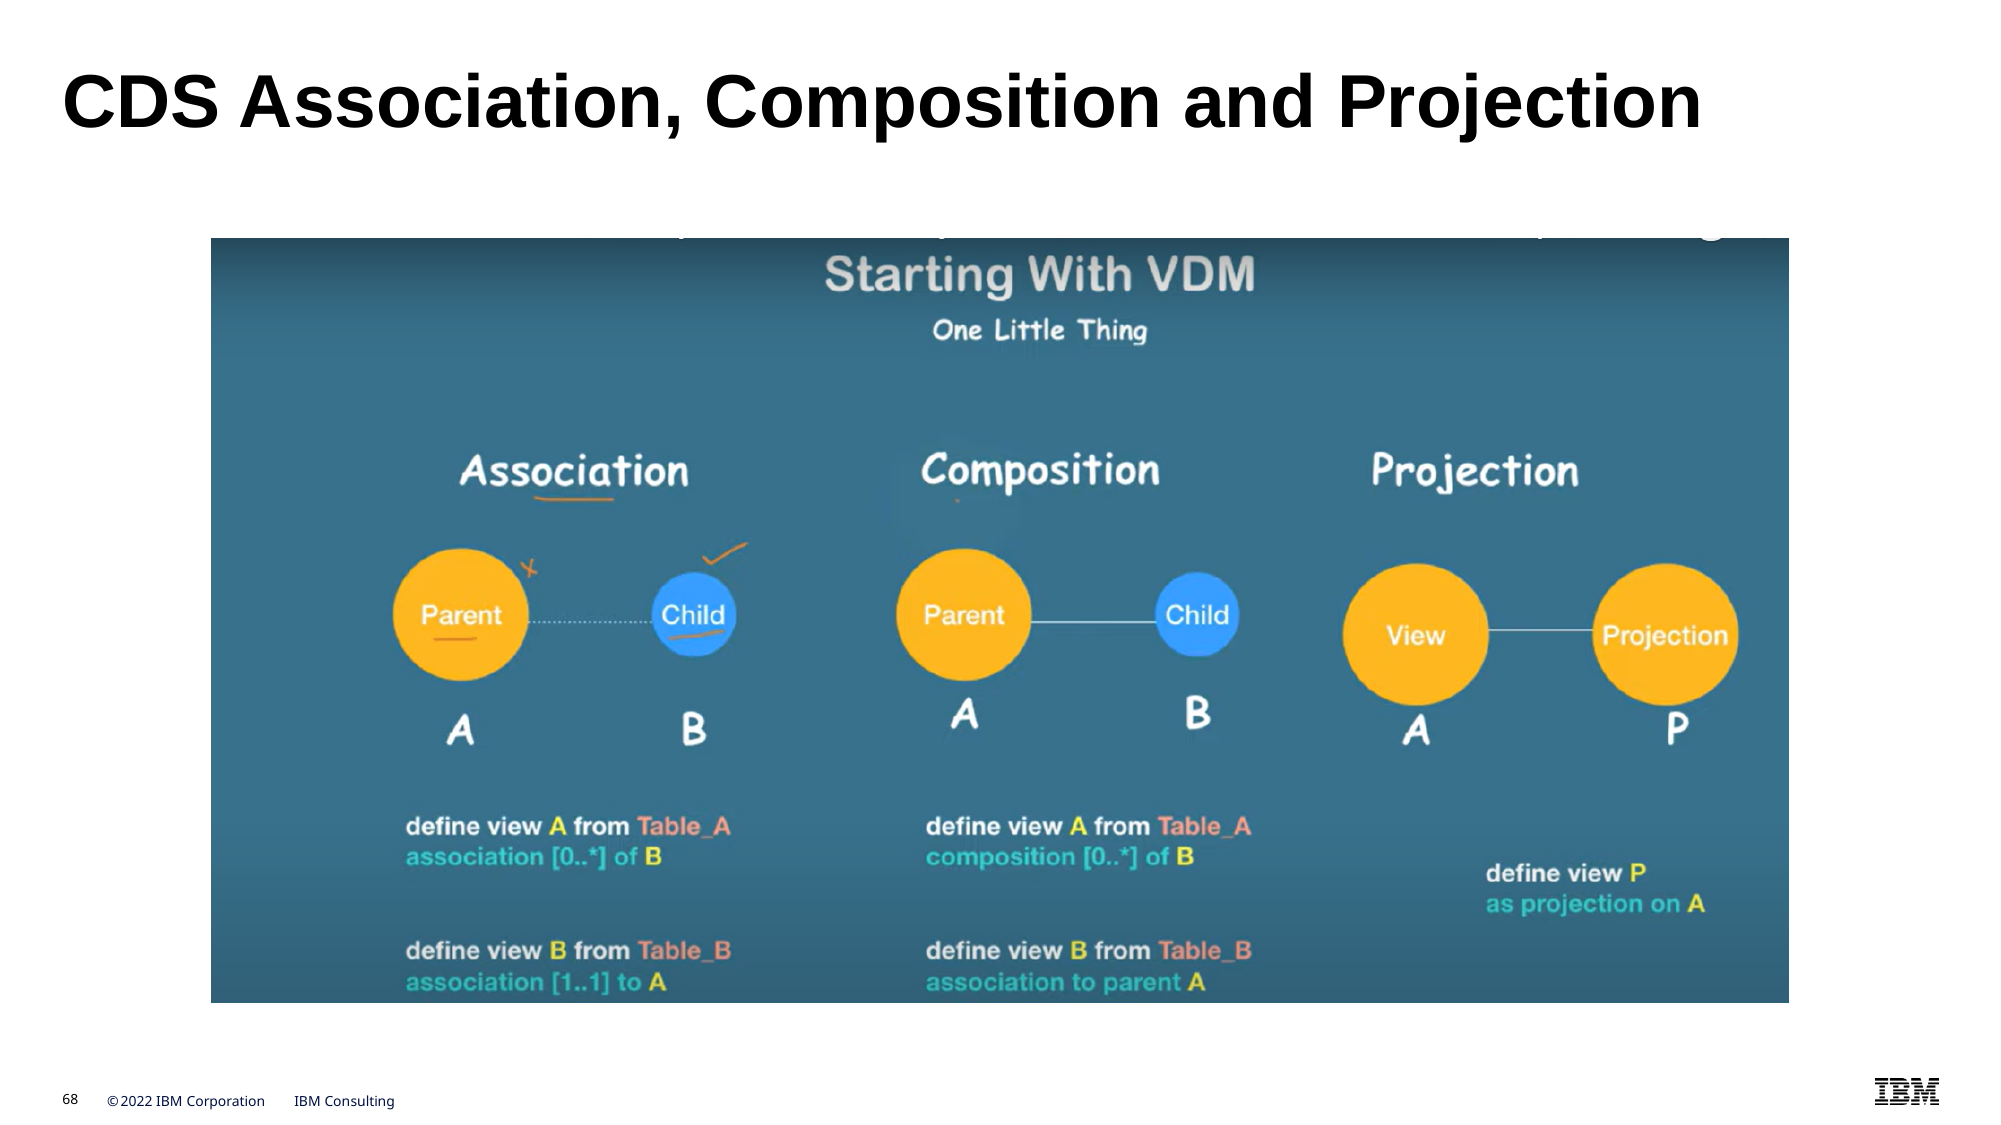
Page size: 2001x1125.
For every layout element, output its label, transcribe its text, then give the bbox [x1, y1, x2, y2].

picture [1875, 1078, 1939, 1105]
title CDS Association, Composition and Projection [62, 62, 1904, 239]
picture [210, 238, 1789, 1003]
